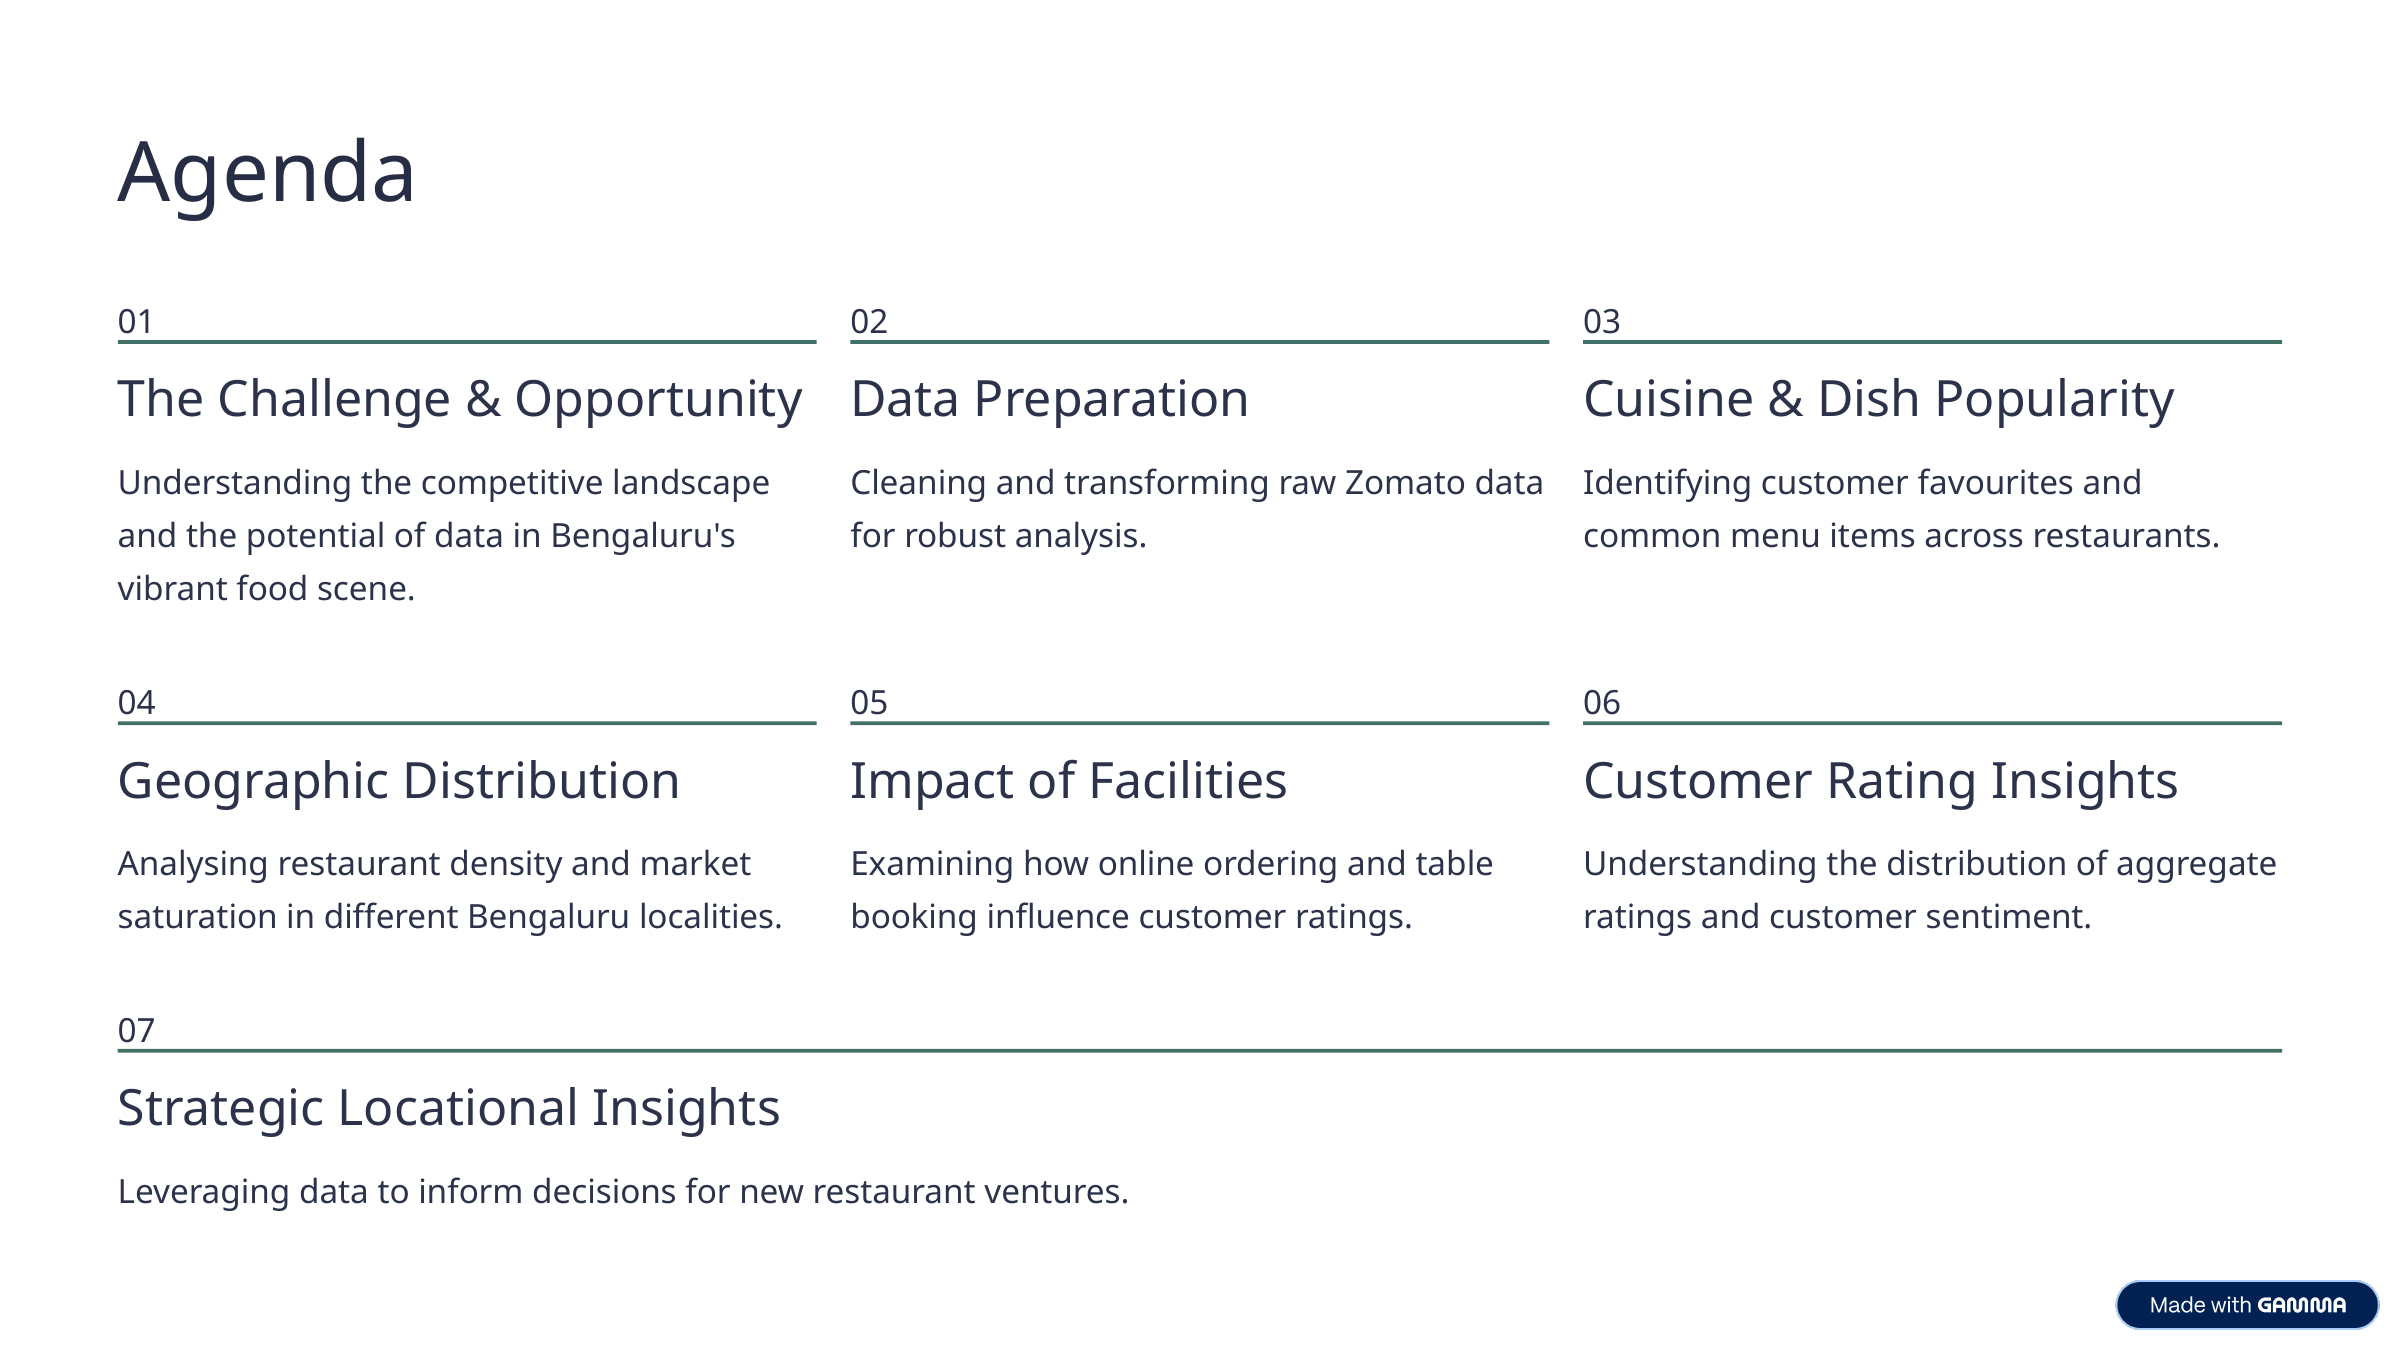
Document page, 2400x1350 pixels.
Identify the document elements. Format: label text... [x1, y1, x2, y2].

text_box [850, 340, 1550, 344]
text_box 03 [1583, 286, 1617, 329]
text_box Cuisine & Dish Popularity [1583, 364, 2144, 428]
text_box 06 [1583, 668, 1617, 711]
text_box [117, 721, 817, 726]
text_box Strategic Locational Insights [117, 1073, 742, 1137]
text_box Geographic Distribution [117, 745, 643, 809]
text_box 05 [850, 668, 884, 711]
text_box 01 [117, 286, 152, 329]
picture [2106, 1271, 2389, 1339]
text_box Understanding the distribution of aggregate ratings and customer sentiment. [1583, 829, 2283, 937]
text_box 07 [117, 995, 152, 1038]
text_box The Challenge & Opportunity [117, 364, 762, 428]
text_box Customer Rating Insights [1583, 745, 2136, 809]
text_box Understanding the competitive landscape and the potential of data in Bengaluru's vibrant food scene. [117, 447, 817, 610]
text_box Data Preparation [850, 364, 1356, 428]
text_box [1583, 721, 2283, 726]
text_box Impact of Facilities [850, 745, 1356, 809]
text_box [850, 721, 1550, 726]
text_box Leveraging data to inform decisions for new restaurant ventures. [117, 1156, 2283, 1211]
text_box Analysing restaurant density and market saturation in different Bengaluru localities. [117, 829, 817, 937]
text_box 02 [850, 286, 884, 329]
text_box [117, 1048, 2283, 1053]
text_box Examining how online ordering and table booking influence customer ratings. [850, 829, 1550, 937]
text_box [117, 340, 817, 344]
text_box Agenda [117, 114, 959, 220]
text_box Cleaning and transforming raw Zomato data for robust analysis. [850, 447, 1550, 556]
text_box 04 [117, 668, 152, 711]
text_box Identifying customer favourites and common menu items across restaurants. [1583, 447, 2283, 556]
text_box [1583, 340, 2283, 344]
